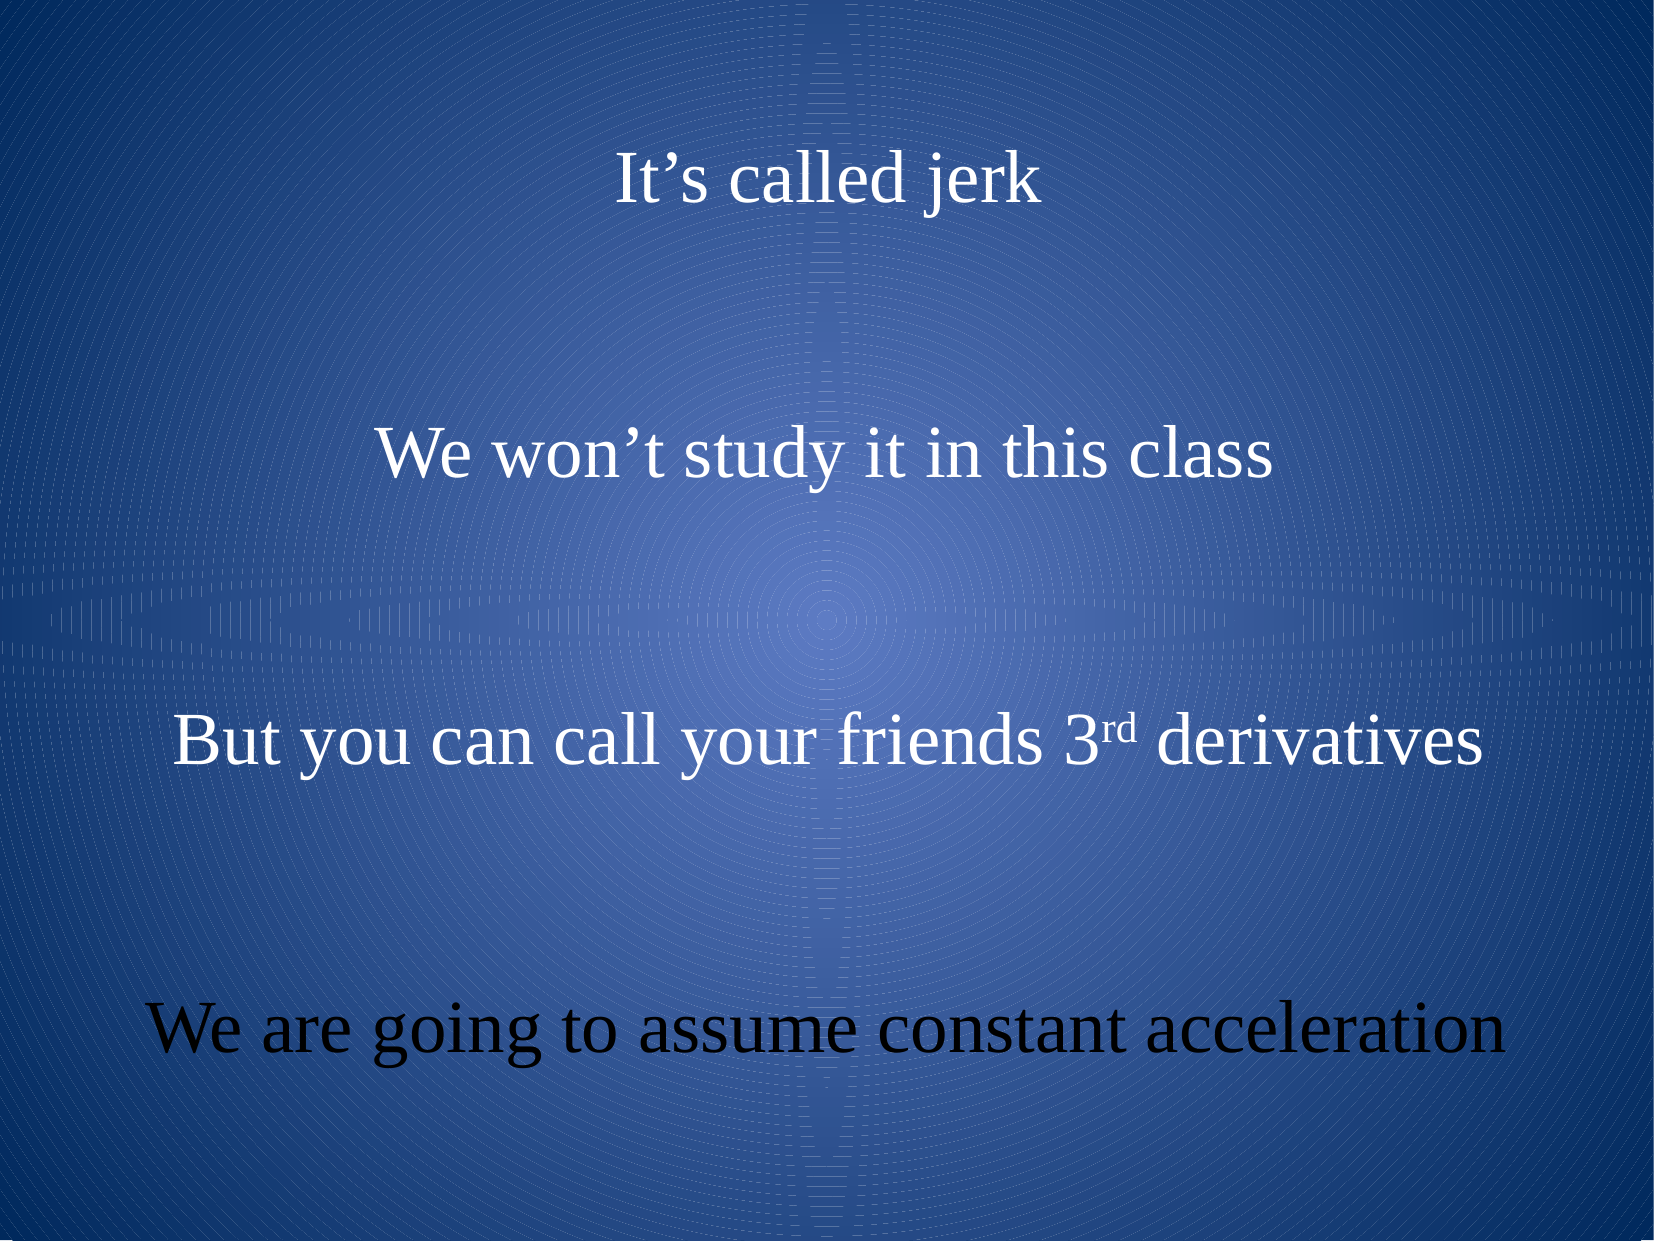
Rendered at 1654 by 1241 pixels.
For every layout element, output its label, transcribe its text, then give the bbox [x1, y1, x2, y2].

text_box We are going to assume constant acceleration [0, 969, 1654, 1075]
text_box But you can call your friends 3rd derivatives [2, 682, 1654, 788]
text_box We won’t study it in this class [0, 395, 1652, 500]
text_box It’s called jerk [1, 120, 1654, 225]
